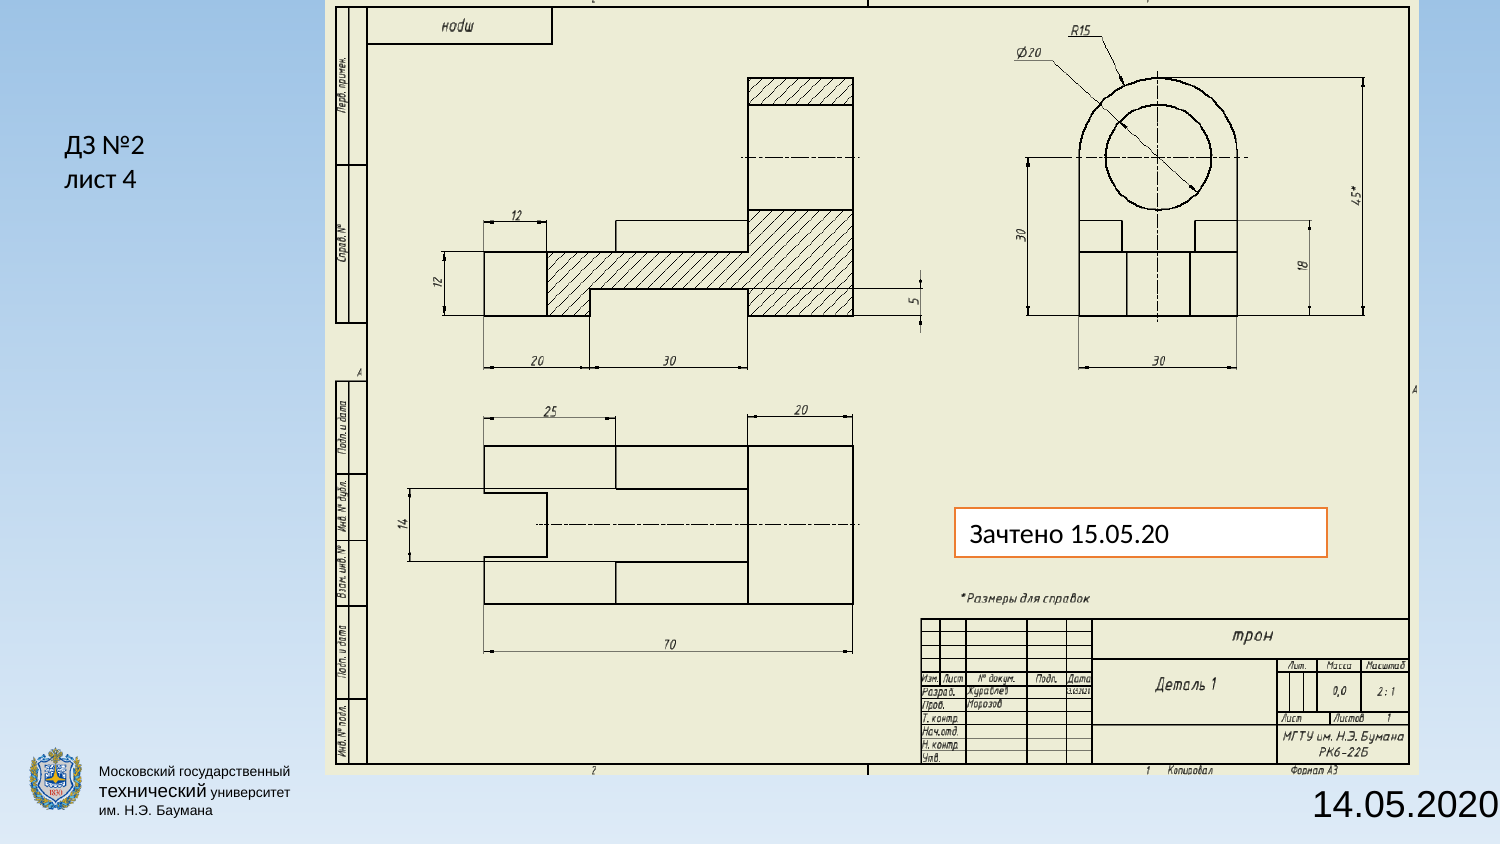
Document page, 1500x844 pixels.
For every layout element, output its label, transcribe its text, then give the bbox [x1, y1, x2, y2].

picture [325, 0, 1419, 775]
text_box ДЗ №2 лист 4 [49, 118, 193, 202]
text_box 14.05.2020 [1297, 772, 1500, 832]
picture [29, 747, 82, 810]
